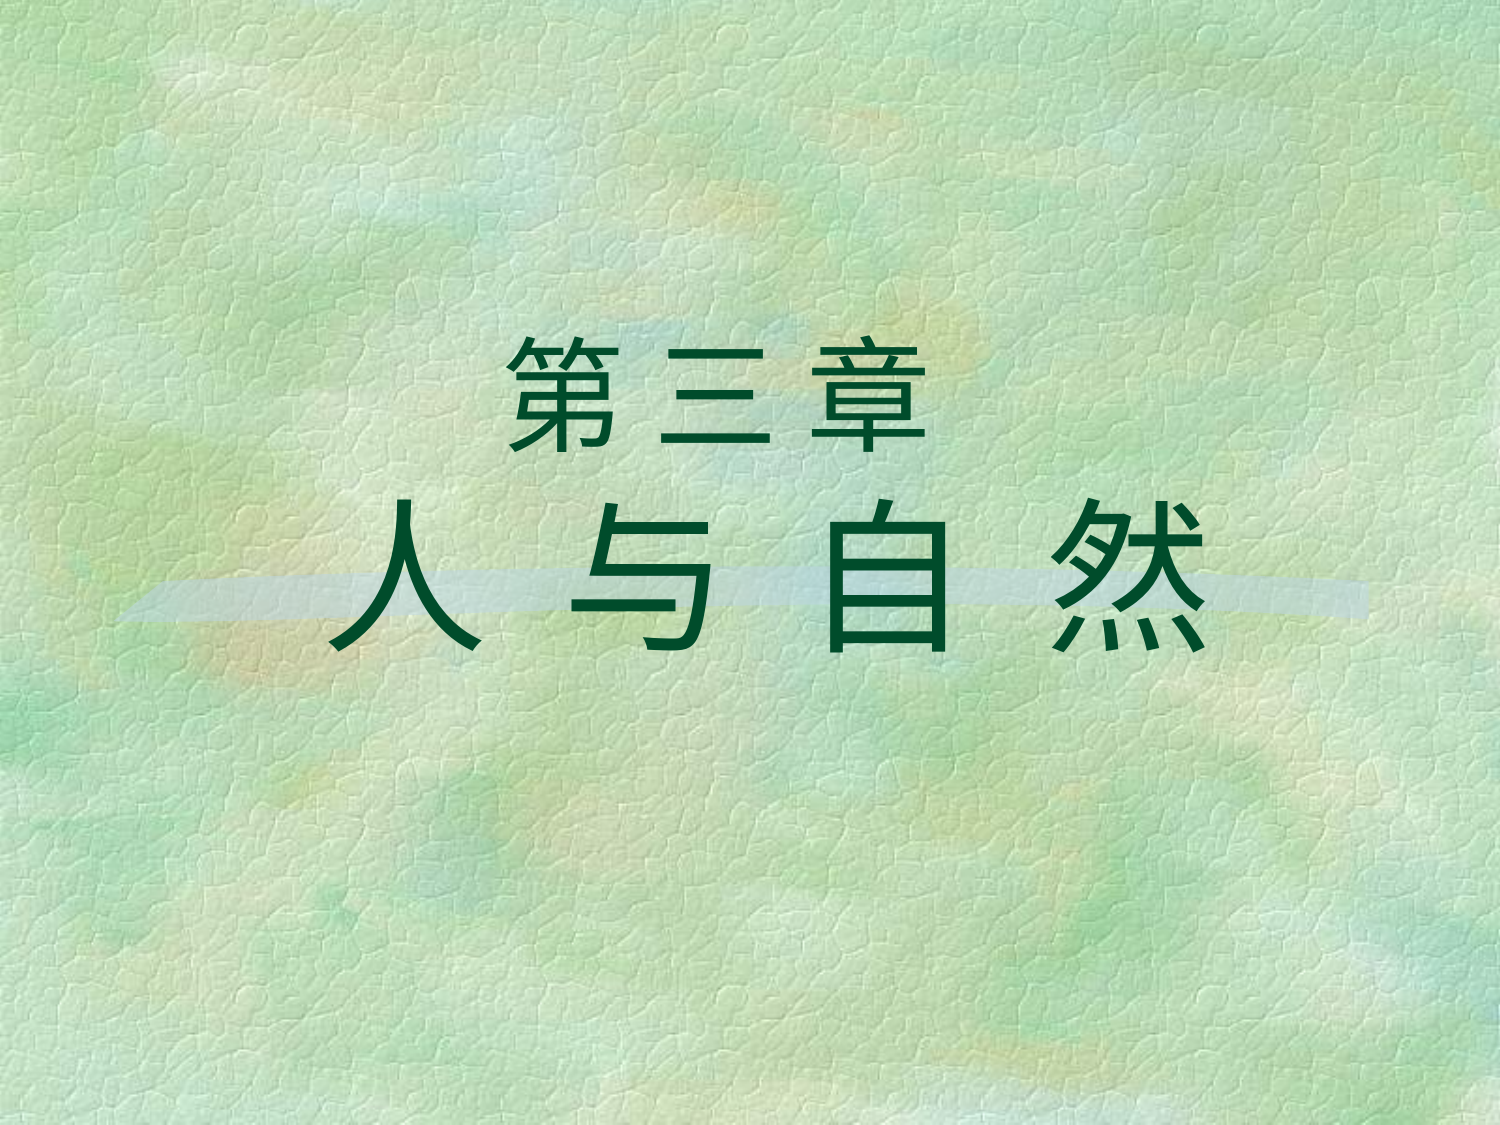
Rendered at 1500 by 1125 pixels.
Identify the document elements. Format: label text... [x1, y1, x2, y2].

picture [0, 0, 1500, 1125]
title 第 三 章 人 与 自 然 [112, 267, 1388, 681]
